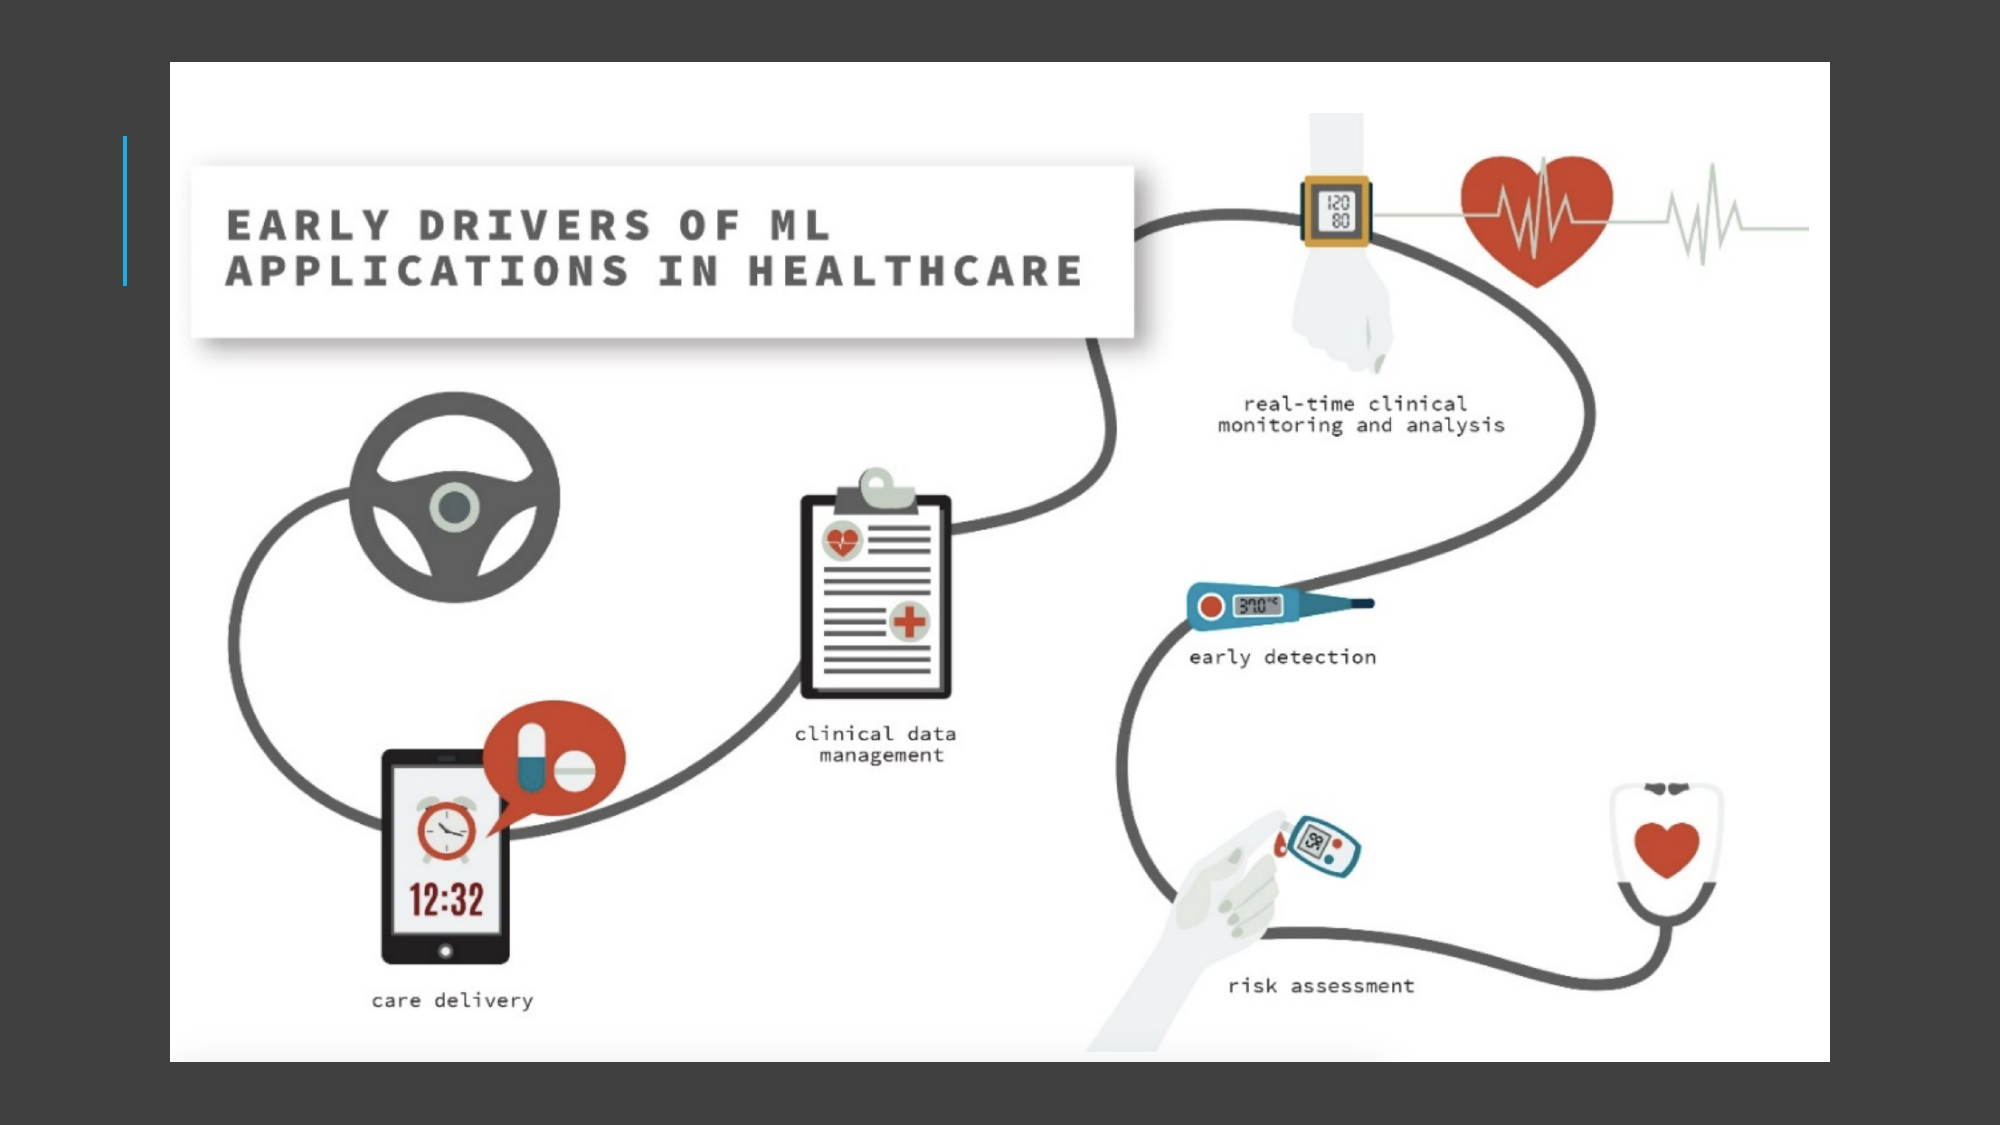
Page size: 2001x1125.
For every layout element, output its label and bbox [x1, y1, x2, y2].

text_box [0, 0, 2000, 1125]
picture [170, 62, 1830, 1063]
